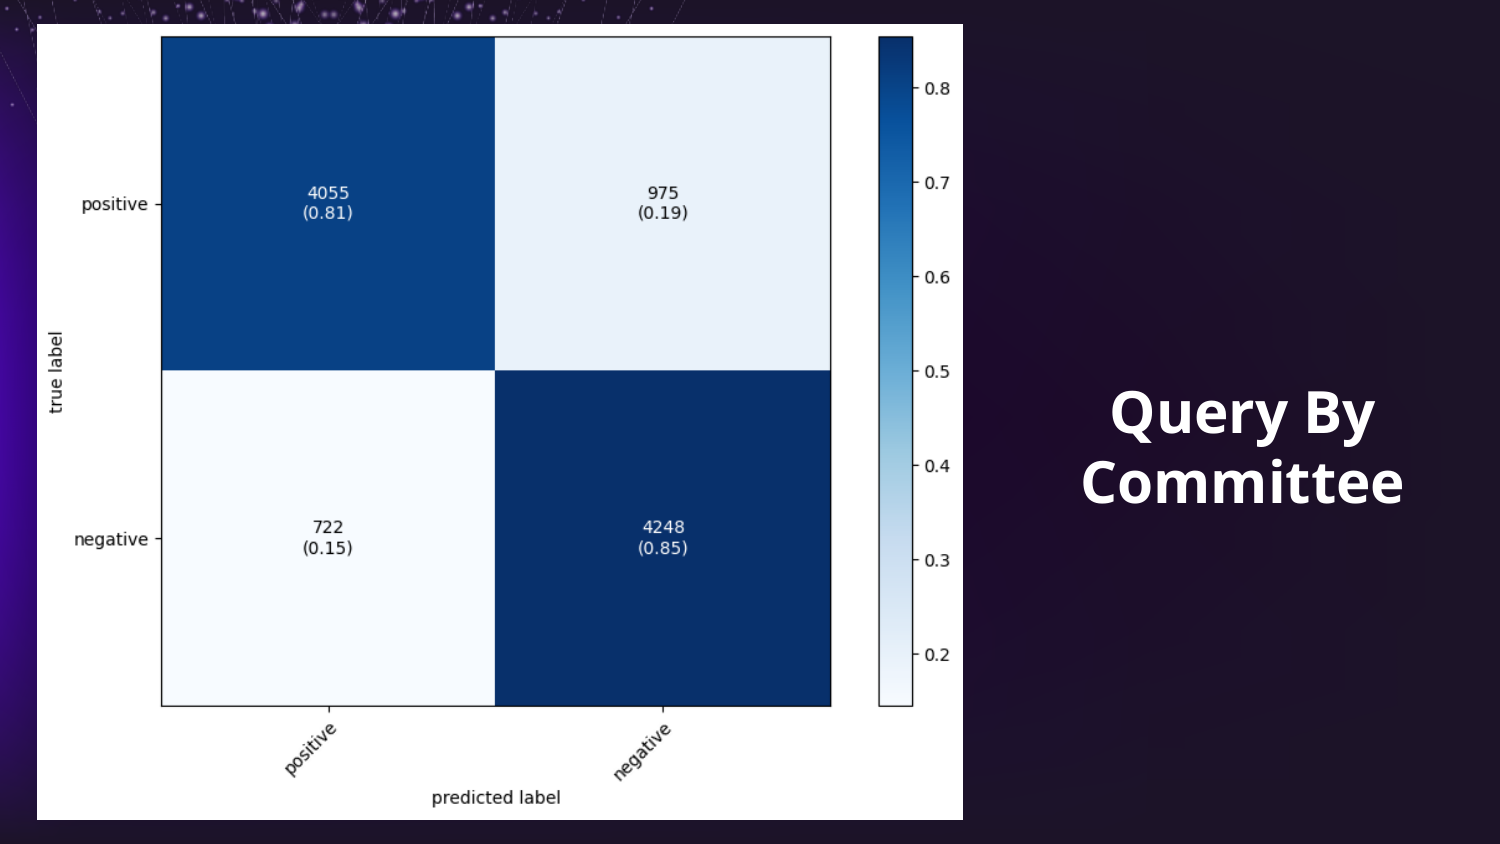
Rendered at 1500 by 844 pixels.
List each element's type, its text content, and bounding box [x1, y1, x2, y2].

text_box Query By Committee [999, 314, 1486, 530]
picture [0, 0, 964, 820]
